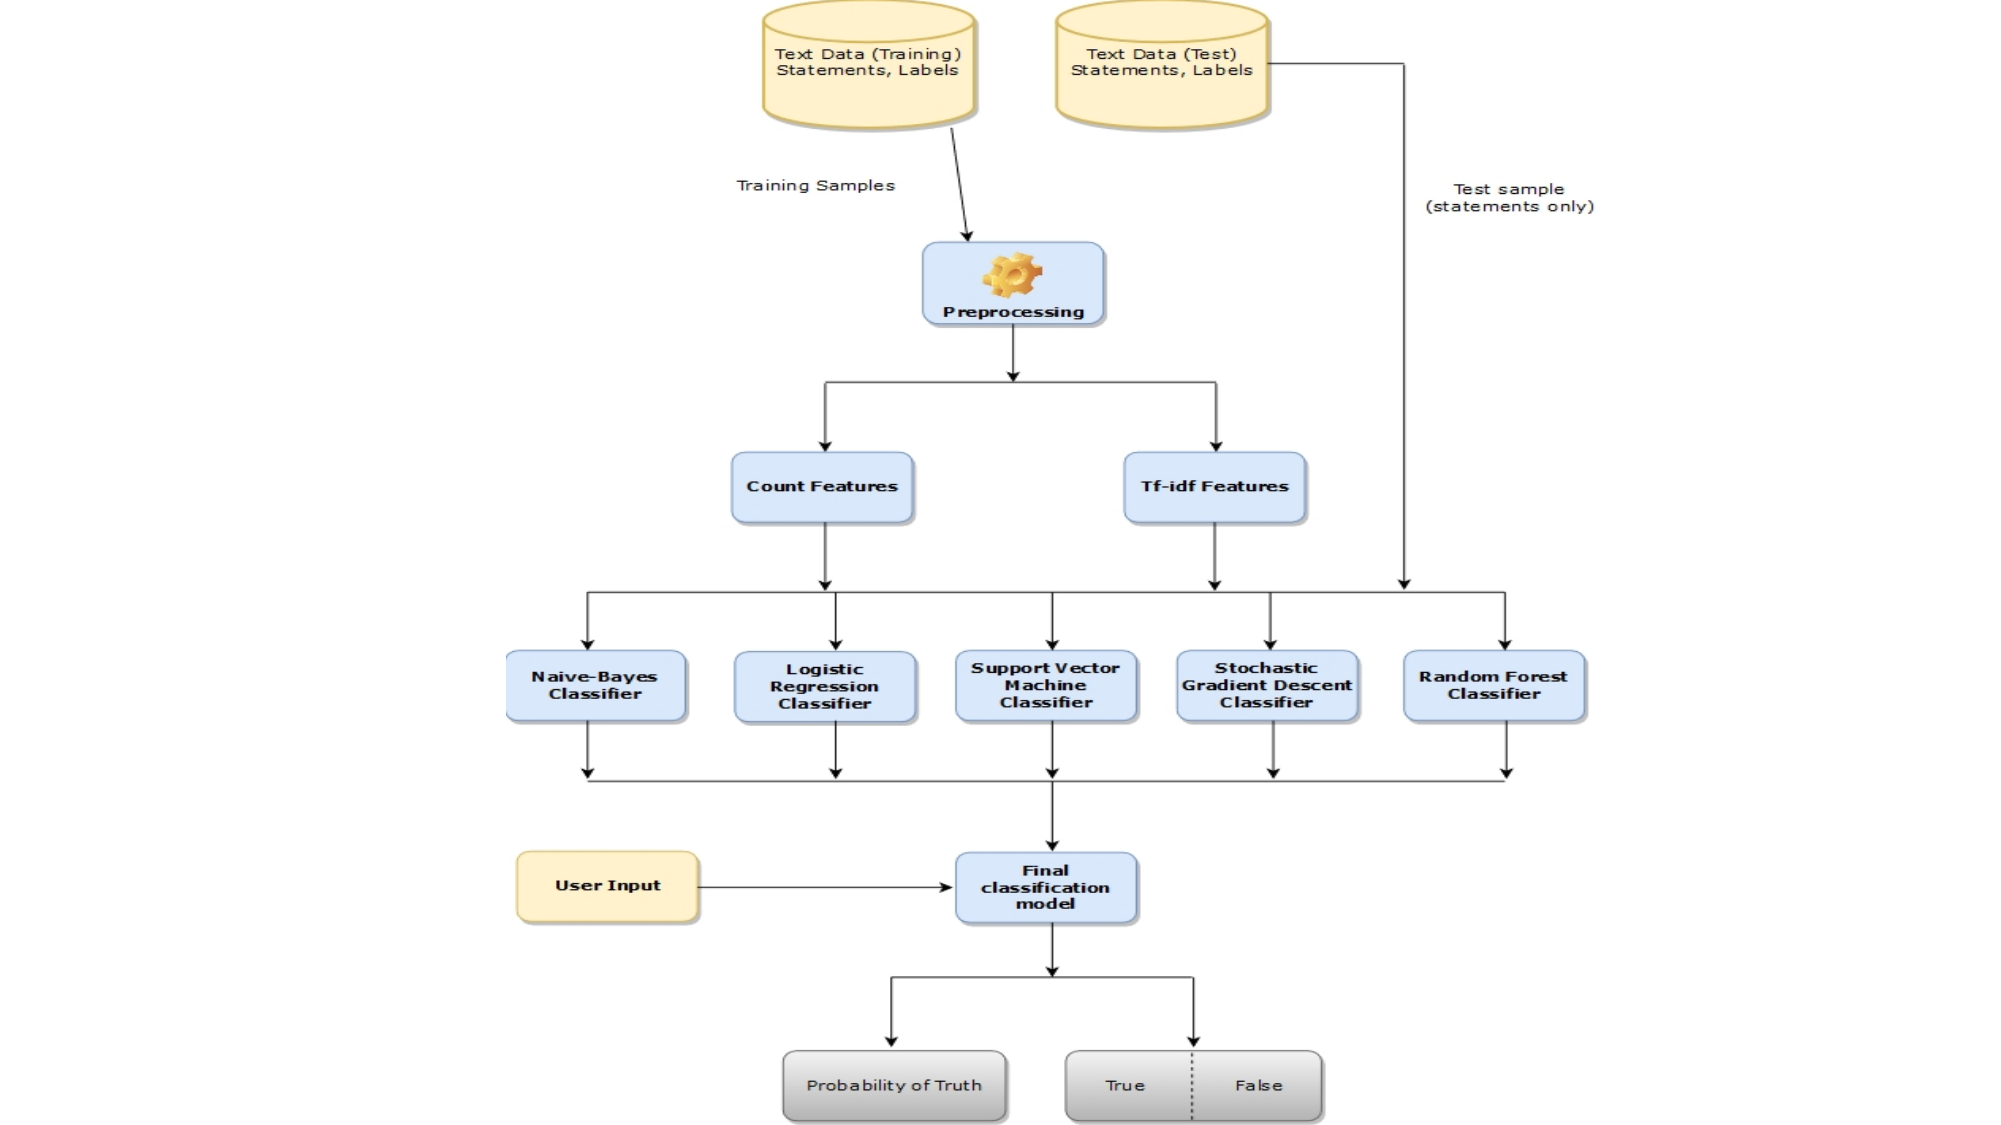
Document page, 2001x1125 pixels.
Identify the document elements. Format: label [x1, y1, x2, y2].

list [506, 0, 1606, 1125]
